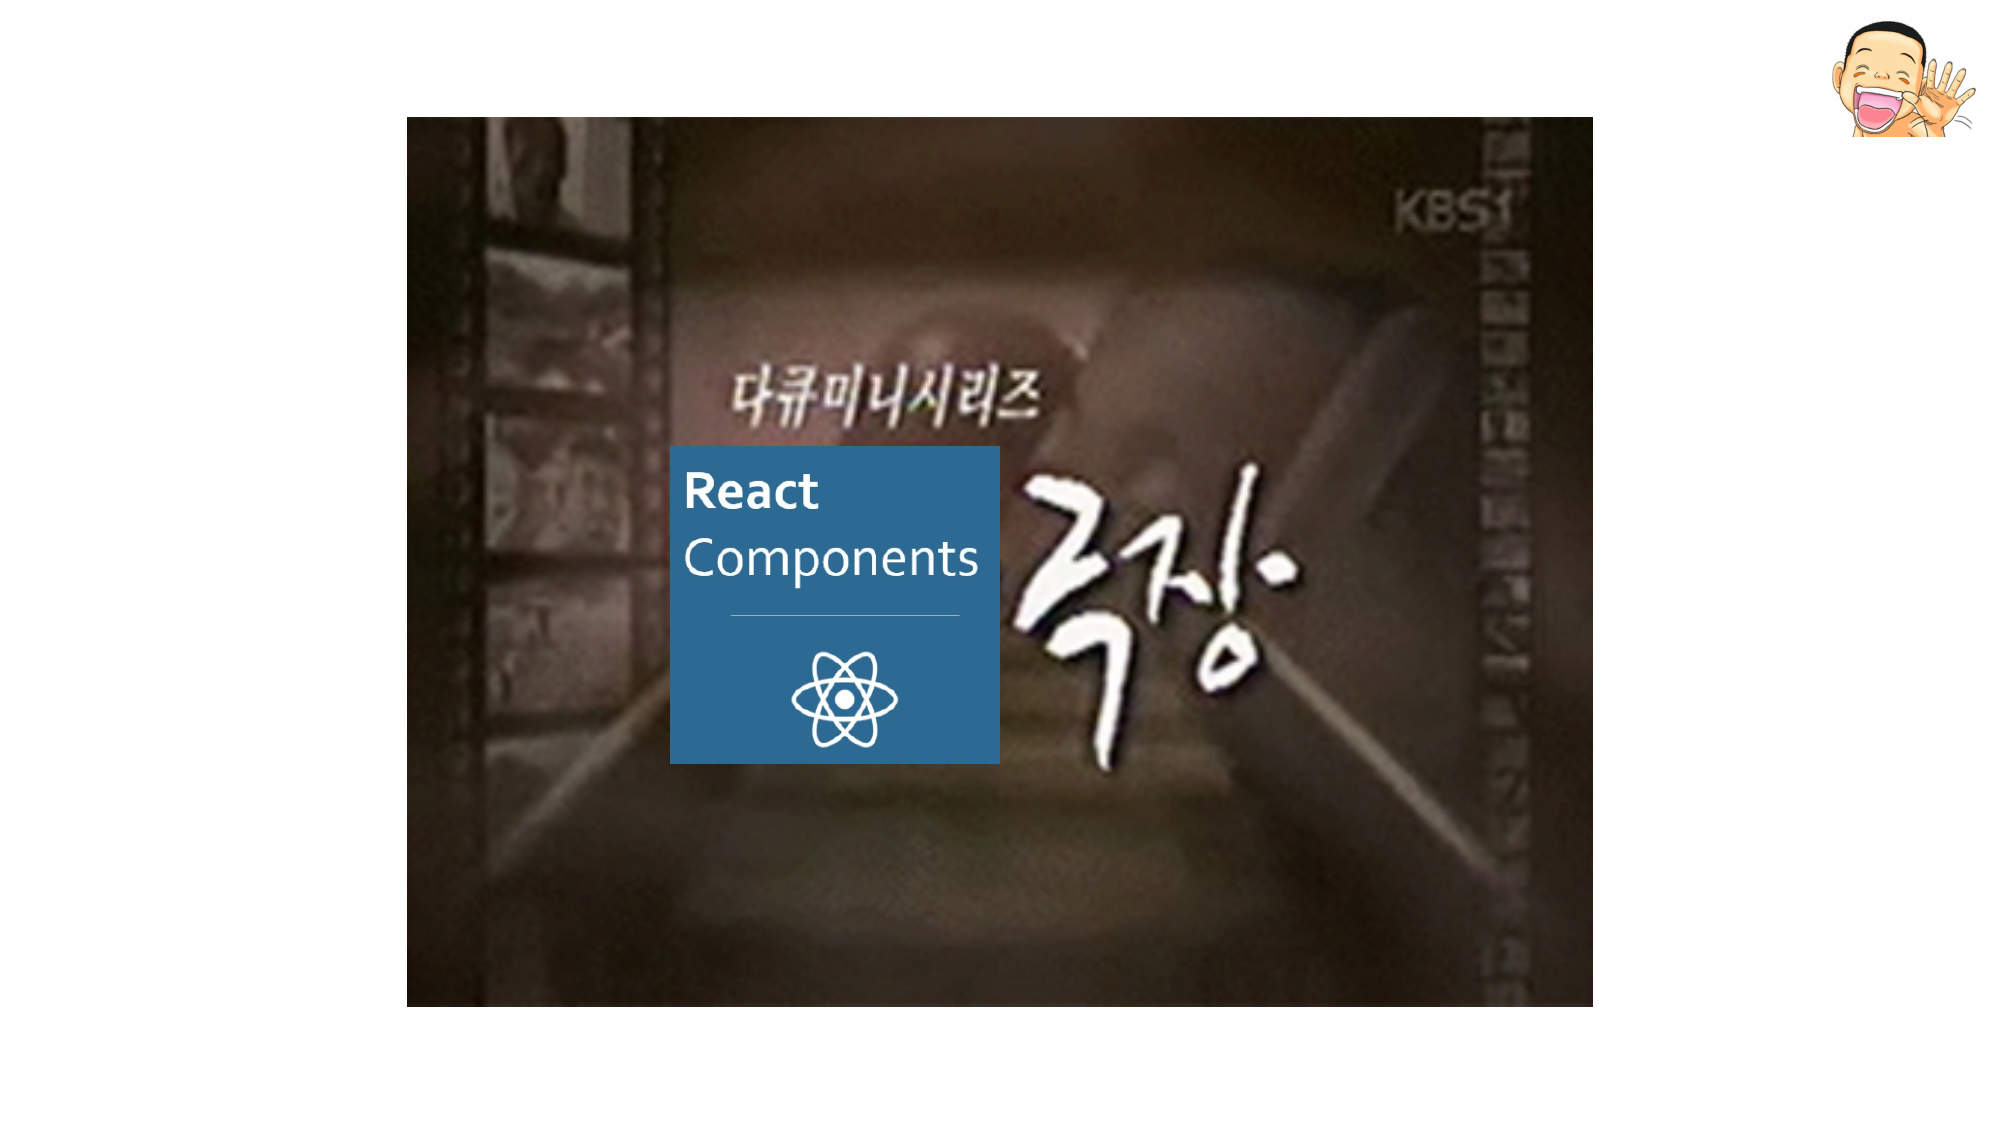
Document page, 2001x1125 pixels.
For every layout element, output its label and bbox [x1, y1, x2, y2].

picture [1808, 0, 2000, 137]
picture [407, 117, 1593, 1007]
